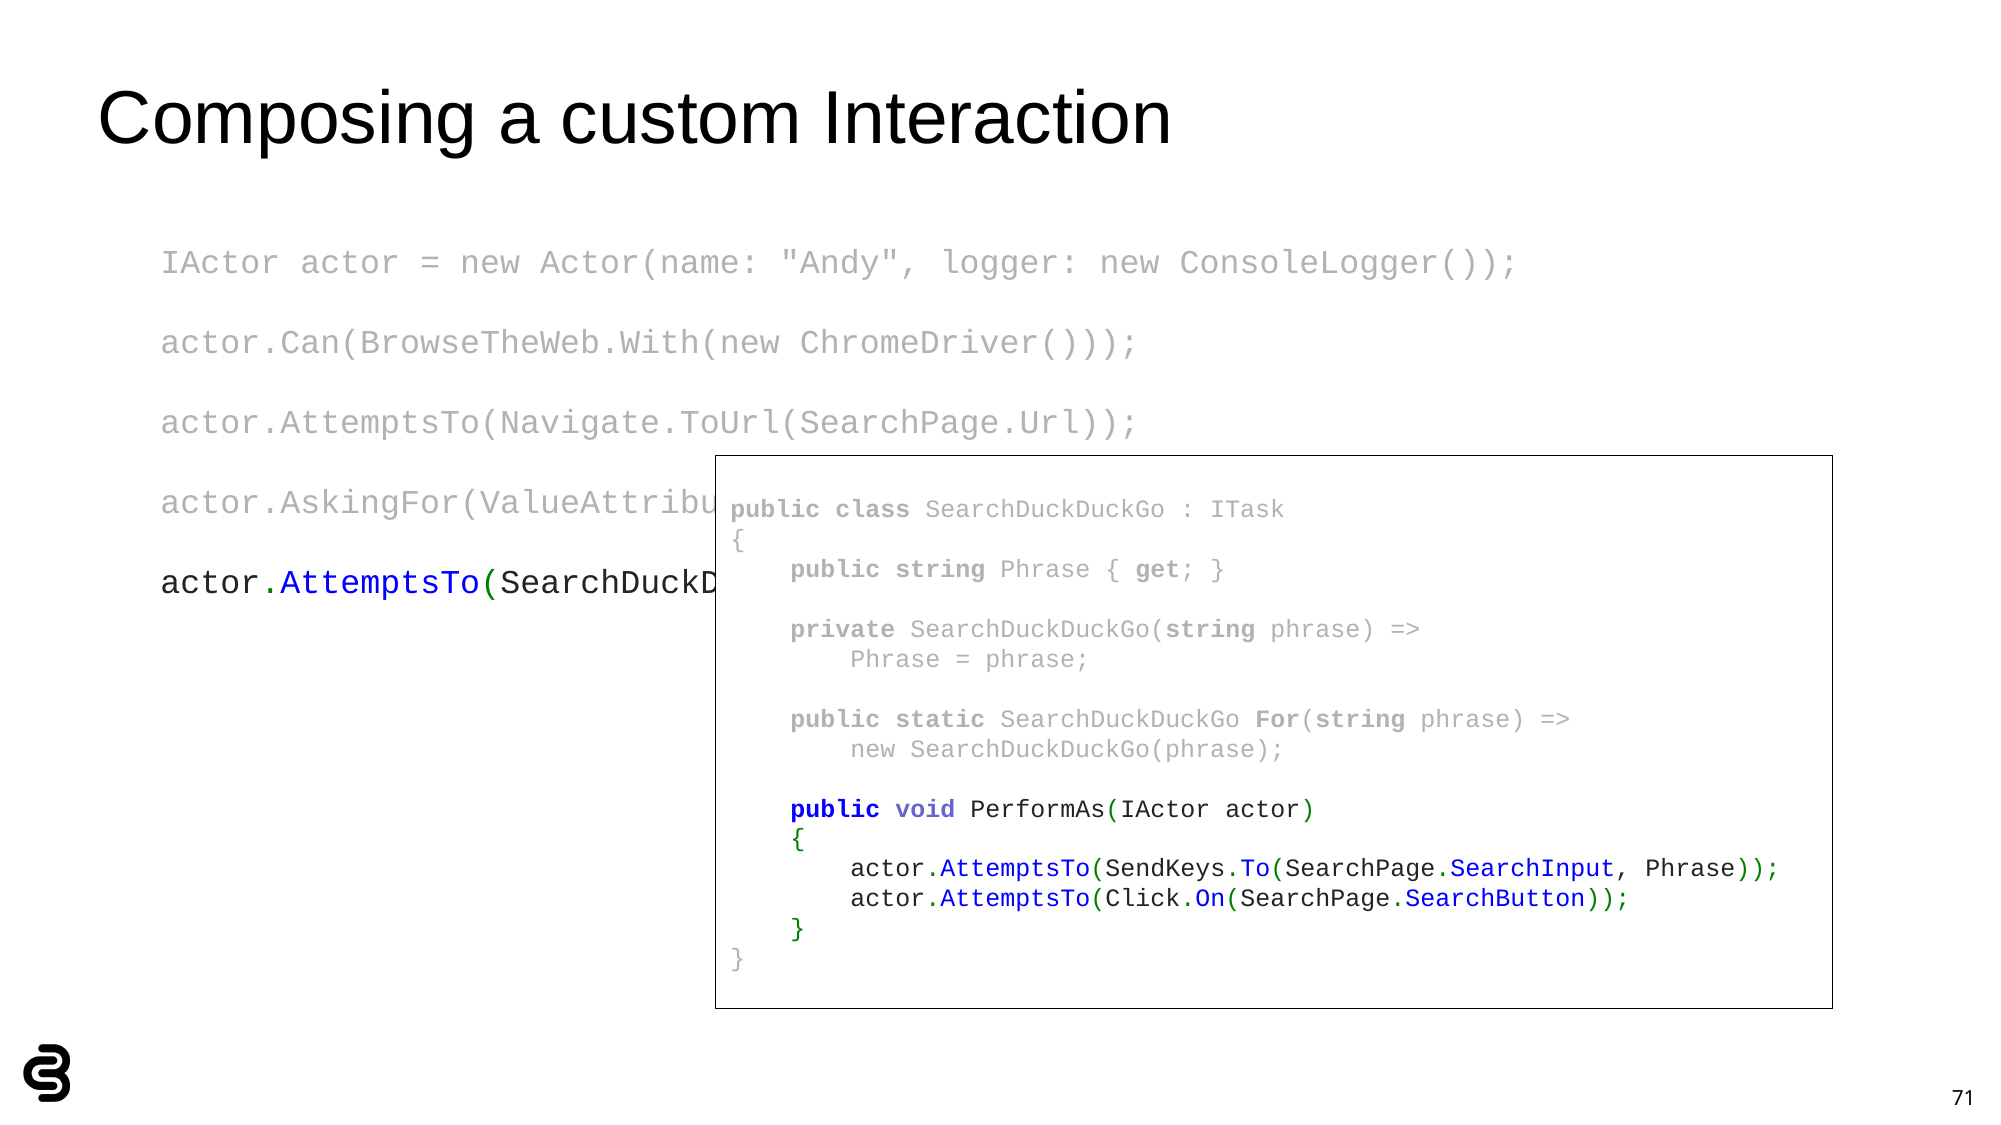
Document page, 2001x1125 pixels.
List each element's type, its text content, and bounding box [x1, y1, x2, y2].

title Composing a custom Interaction [82, 48, 1936, 191]
text_box IActor actor = new Actor(name: "Andy", logger: new ConsoleLogger()); actor.Can(BrowseTheWeb.With(new ChromeDriver())); actor.AttemptsTo(Navigate.ToUrl(SearchPage.Url)); actor.AskingFor(ValueAttribute.Of(SearchPage.SearchInput)).Should().BeEmpty(); actor.AttemptsTo(SearchDuckDuckGo.For("panda")); [145, 233, 1833, 608]
text_box public class SearchDuckDuckGo : ITask { public string Phrase { get; } private SearchDuckDuckGo(string phrase) => Phrase = phrase; public static SearchDuckDuckGo For(string phrase) => new SearchDuckDuckGo(phrase); public void PerformAs(IActor actor) { actor.AttemptsTo(SendKeys.To(SearchPage.SearchInput, Phrase)); actor.AttemptsTo(Click.On(SearchPage.SearchButton)); } } [715, 455, 1833, 1009]
picture [23, 1044, 70, 1102]
